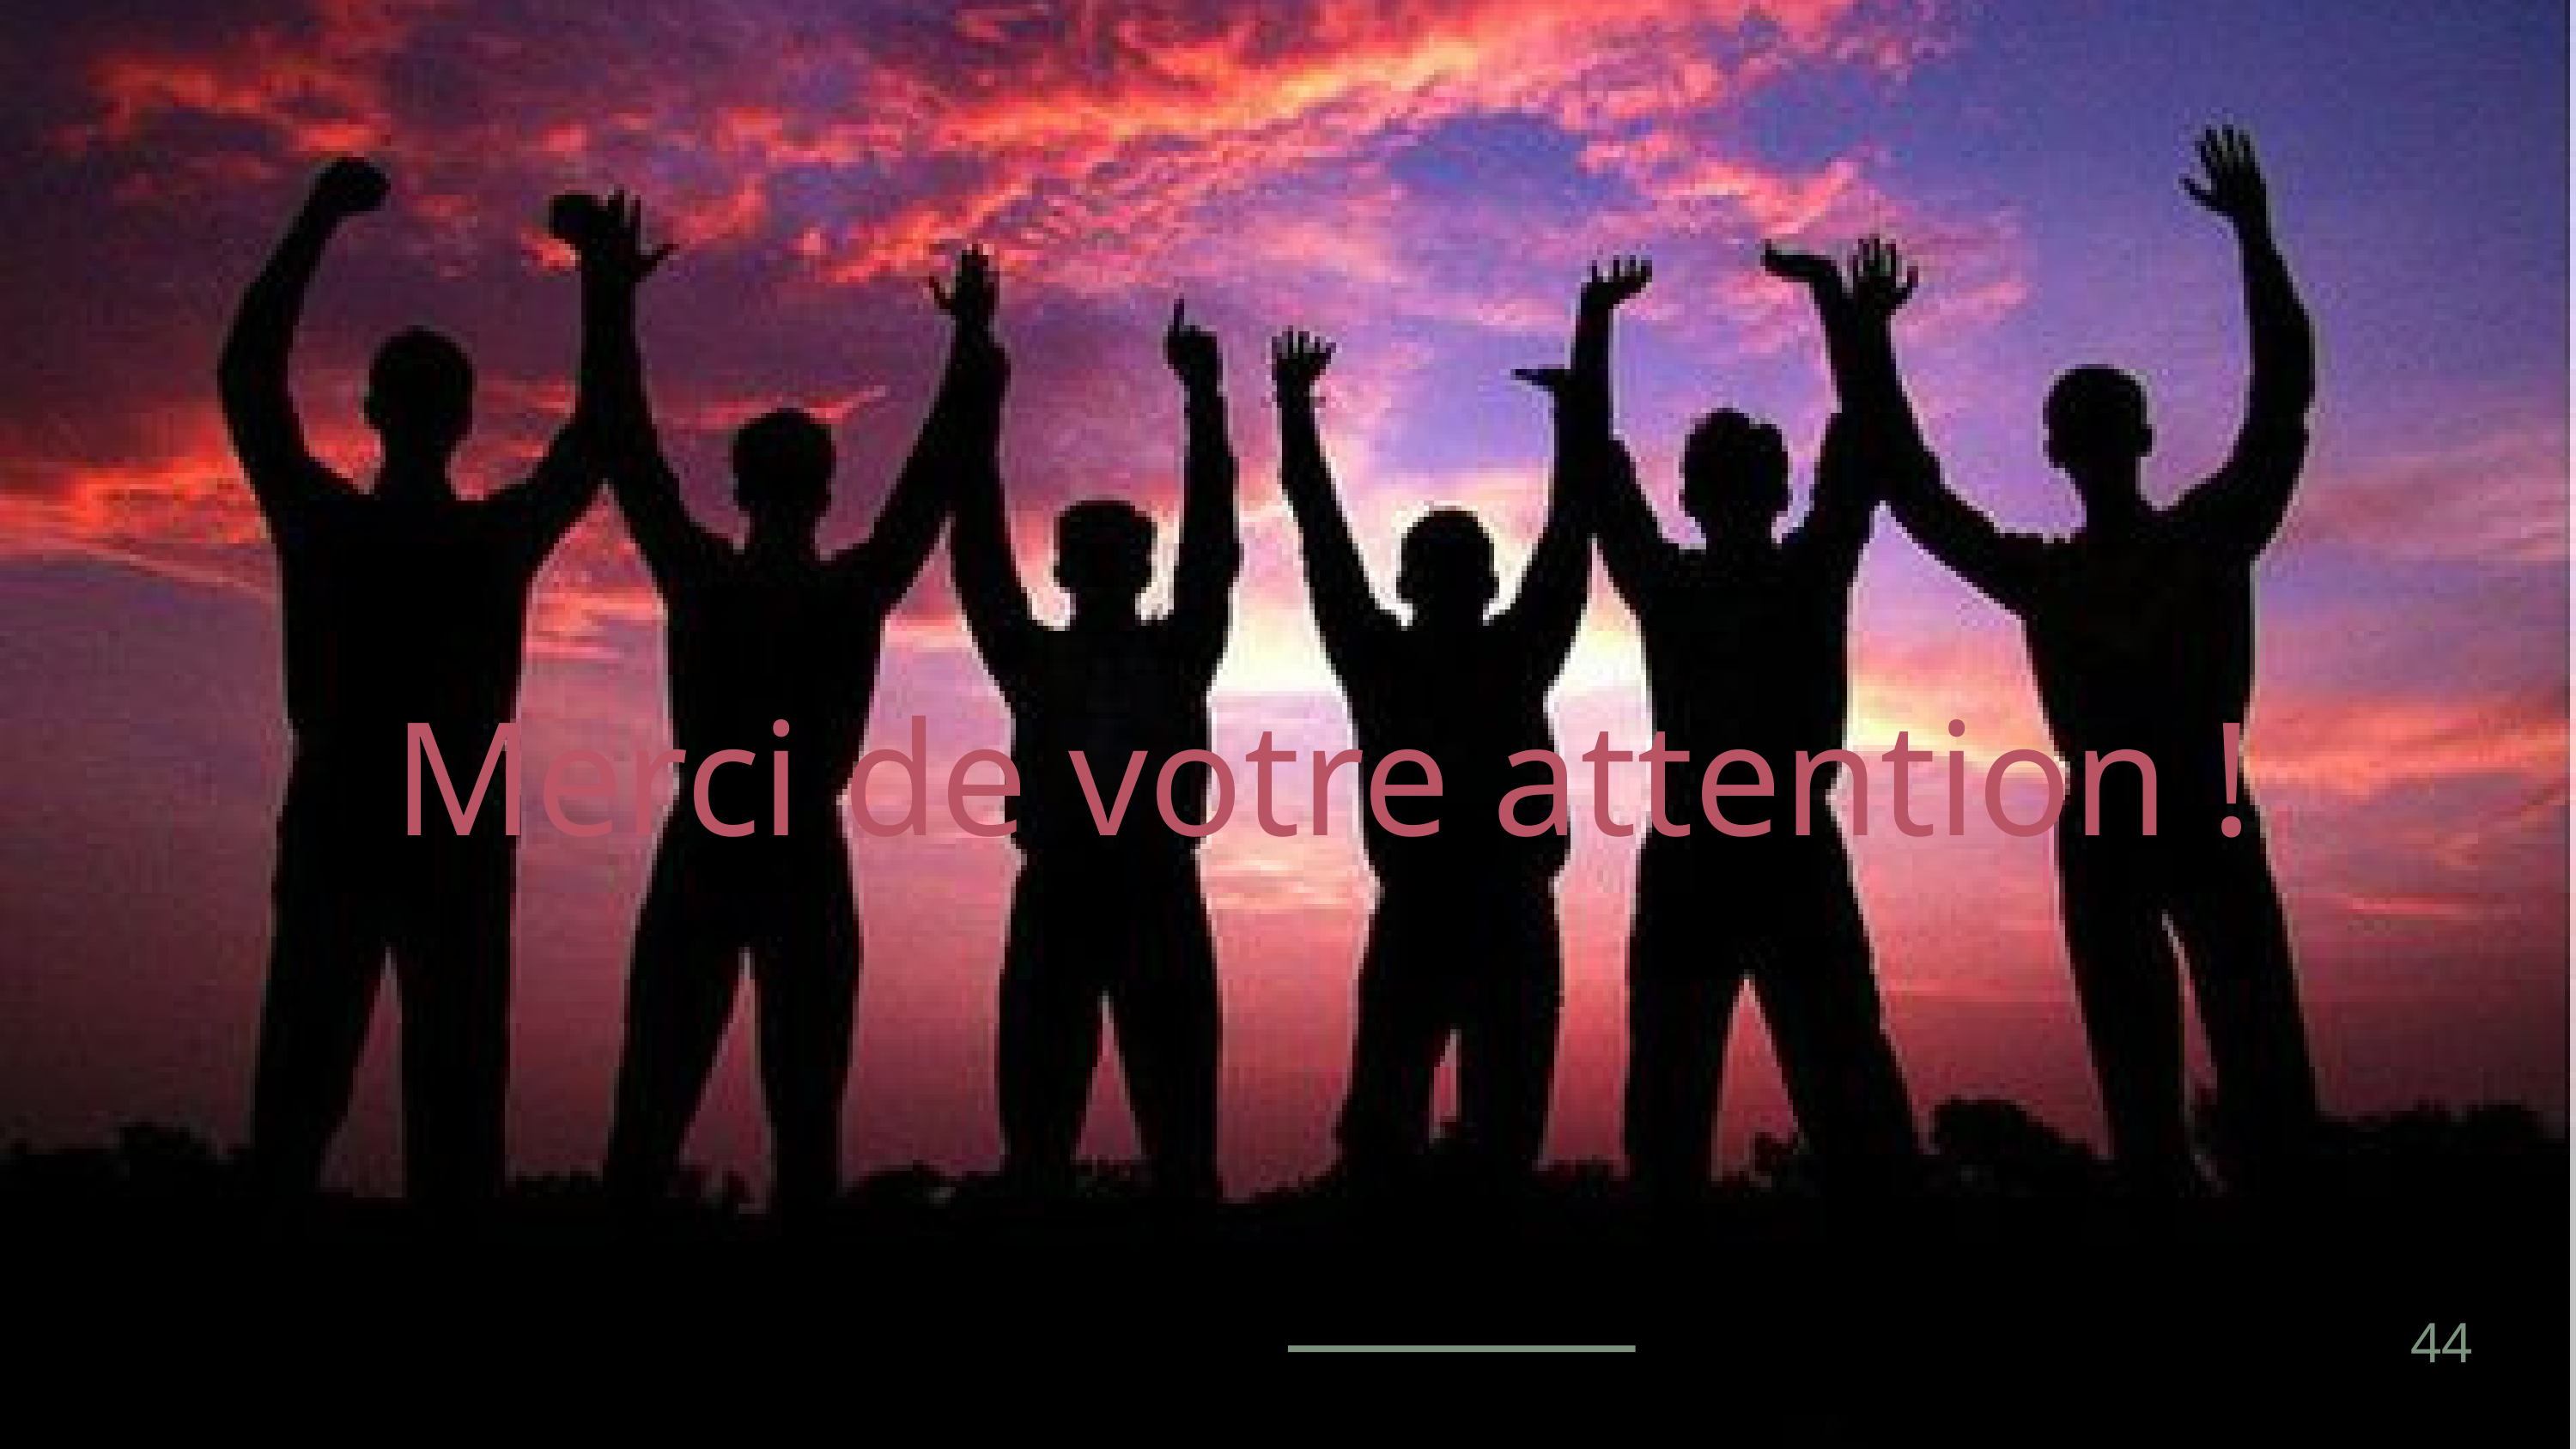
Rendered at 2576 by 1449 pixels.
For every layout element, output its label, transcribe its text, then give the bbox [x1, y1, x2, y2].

text_box Merci de votre attention ! [392, 646, 2278, 868]
text_box 44 [2410, 1295, 2473, 1373]
text_box [0, 0, 2576, 1449]
